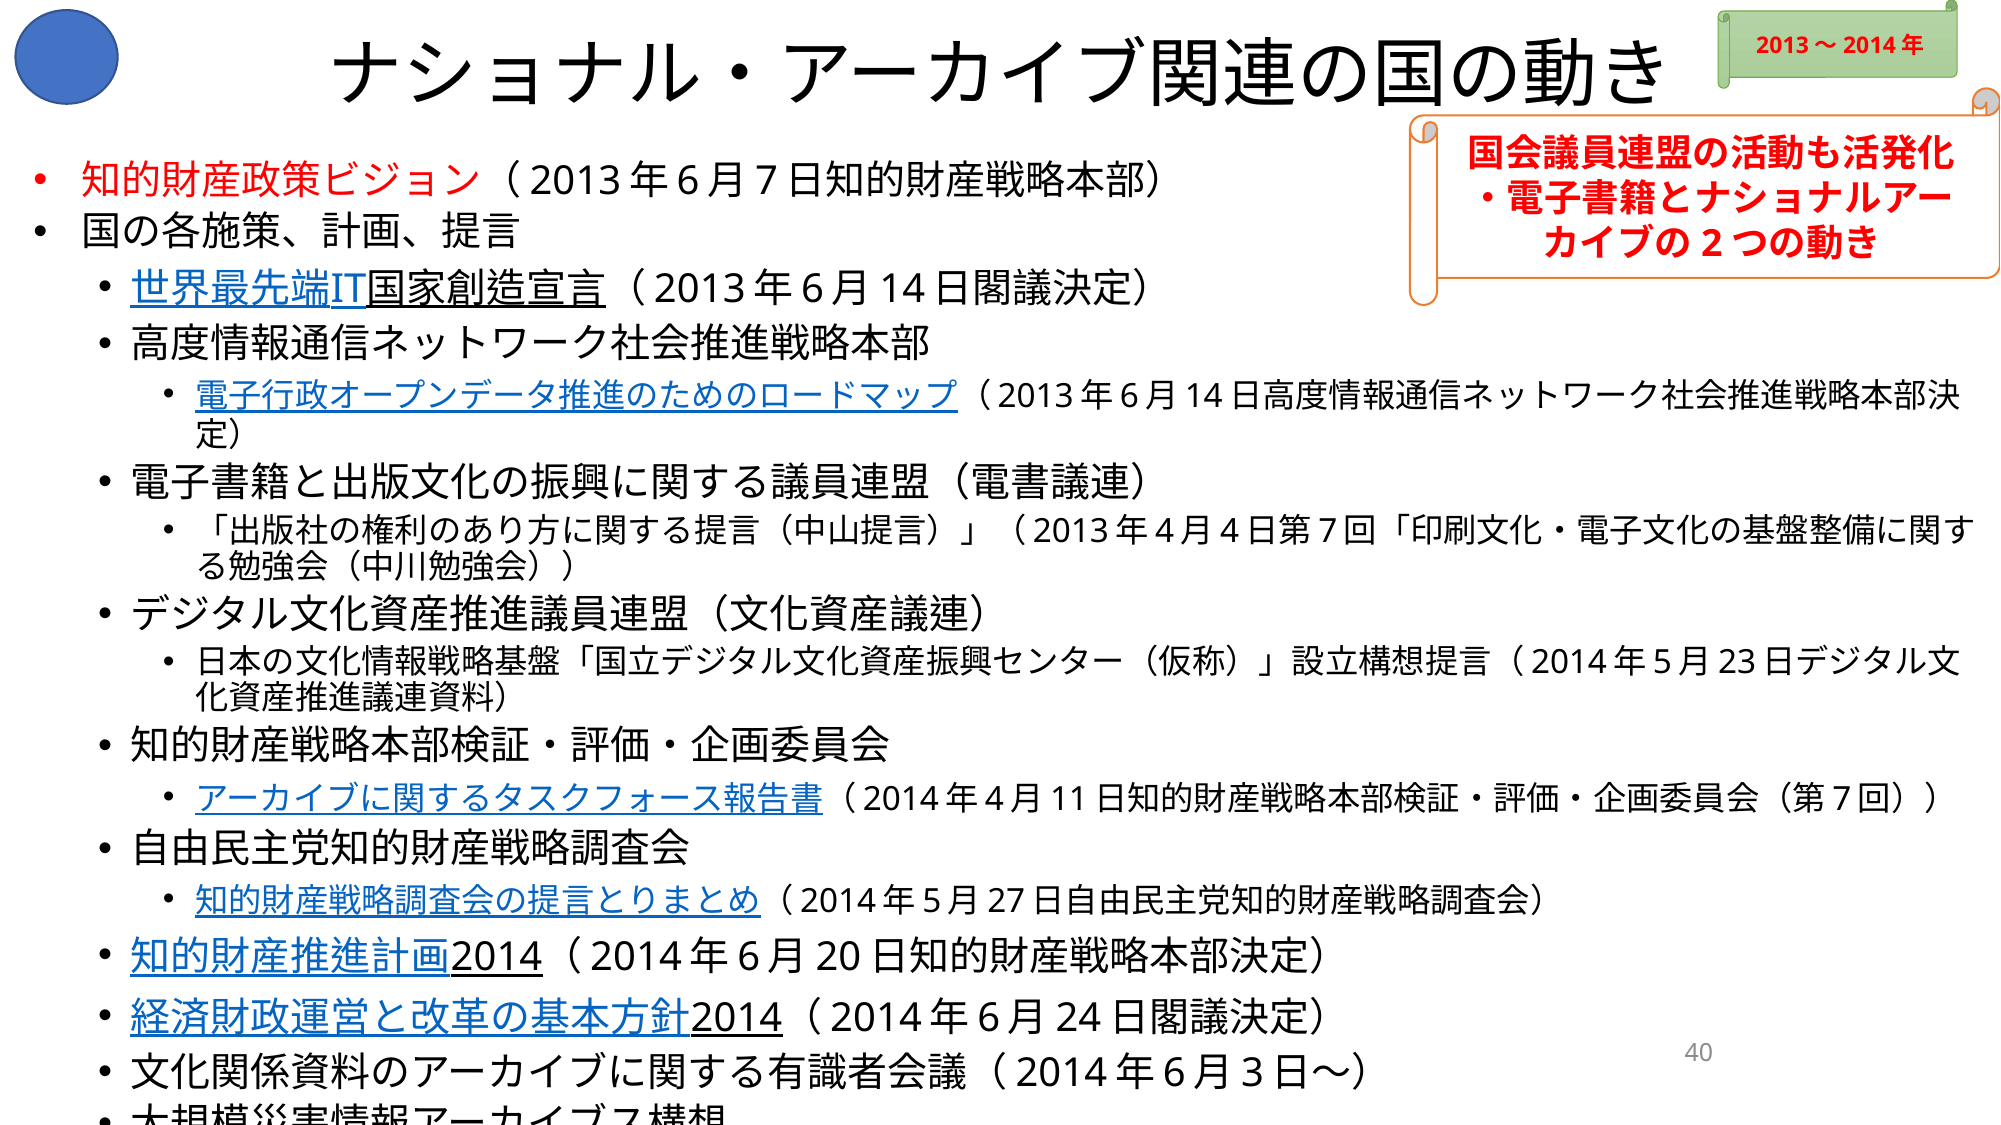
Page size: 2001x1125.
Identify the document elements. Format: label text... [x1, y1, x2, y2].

slide_number 40 [1377, 1004, 1728, 1103]
text_box RFP [1947, 1, 1956, 9]
text_box 国会議員連盟の活動も活発化 ・電子書籍とナショナルアーカイブの2つの動き [1408, 87, 2000, 307]
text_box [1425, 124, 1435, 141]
text_box [14, 9, 119, 105]
list 知的財産政策ビジョン（2013年6月7日知的財産戦略本部） 国の各施策、計画、提言 世界最先端IT国家創造宣言（2013年6月14日閣議決定） 高度情報通信ネットワーク社会推進戦略本部 電子行政オープンデータ推進のためのロードマップ（2013年6月14日高度情報通信ネットワーク社会推進戦略本部決定） 電子書籍と出版文化の振興に関する議員連盟（電書議連） 「出版社の権利のあり方に関する提言（中山提言）」（2013年4月4日第7回「印刷文化・電子文化の基盤整備に関する勉強会（中川勉強会）） デジタル文化資産推進議員連盟（文化資産議連） 日本の文化情報戦略基盤「国立デジタル文化資産振興センター（仮称）」設立構想提言（2014年5月23日デジタル文化資産推進議連資料） 知的財産戦略本部検証・評価・企画委員会 アーカイブに関するタスクフォース報告書（2014年4月11日知的財産戦略本部検証・評価・企画委員会（第7回）） 自由民主党知的財産戦略調査会 知的財産戦略調査会の提言とりまとめ（2014年5月27日自由民主党知的財産戦略調査会） 知的財産推進計画2014（2014年6月20日知的財産戦略本部決定） 経済財政運営と改革の基本方針2014（2014年6月24日閣議決定） 文化関係資料のアーカイブに関する有識者会議（2014年6月3日～） 大規模災害情報アーカイブス構想 [18, 152, 2000, 1125]
title ナショナル・アーカイブ関連の国の動き [0, 0, 2000, 153]
text_box ■契約書 ・契約条件 [1975, 90, 1998, 114]
text_box 2013～2014年 [1717, 0, 1958, 89]
